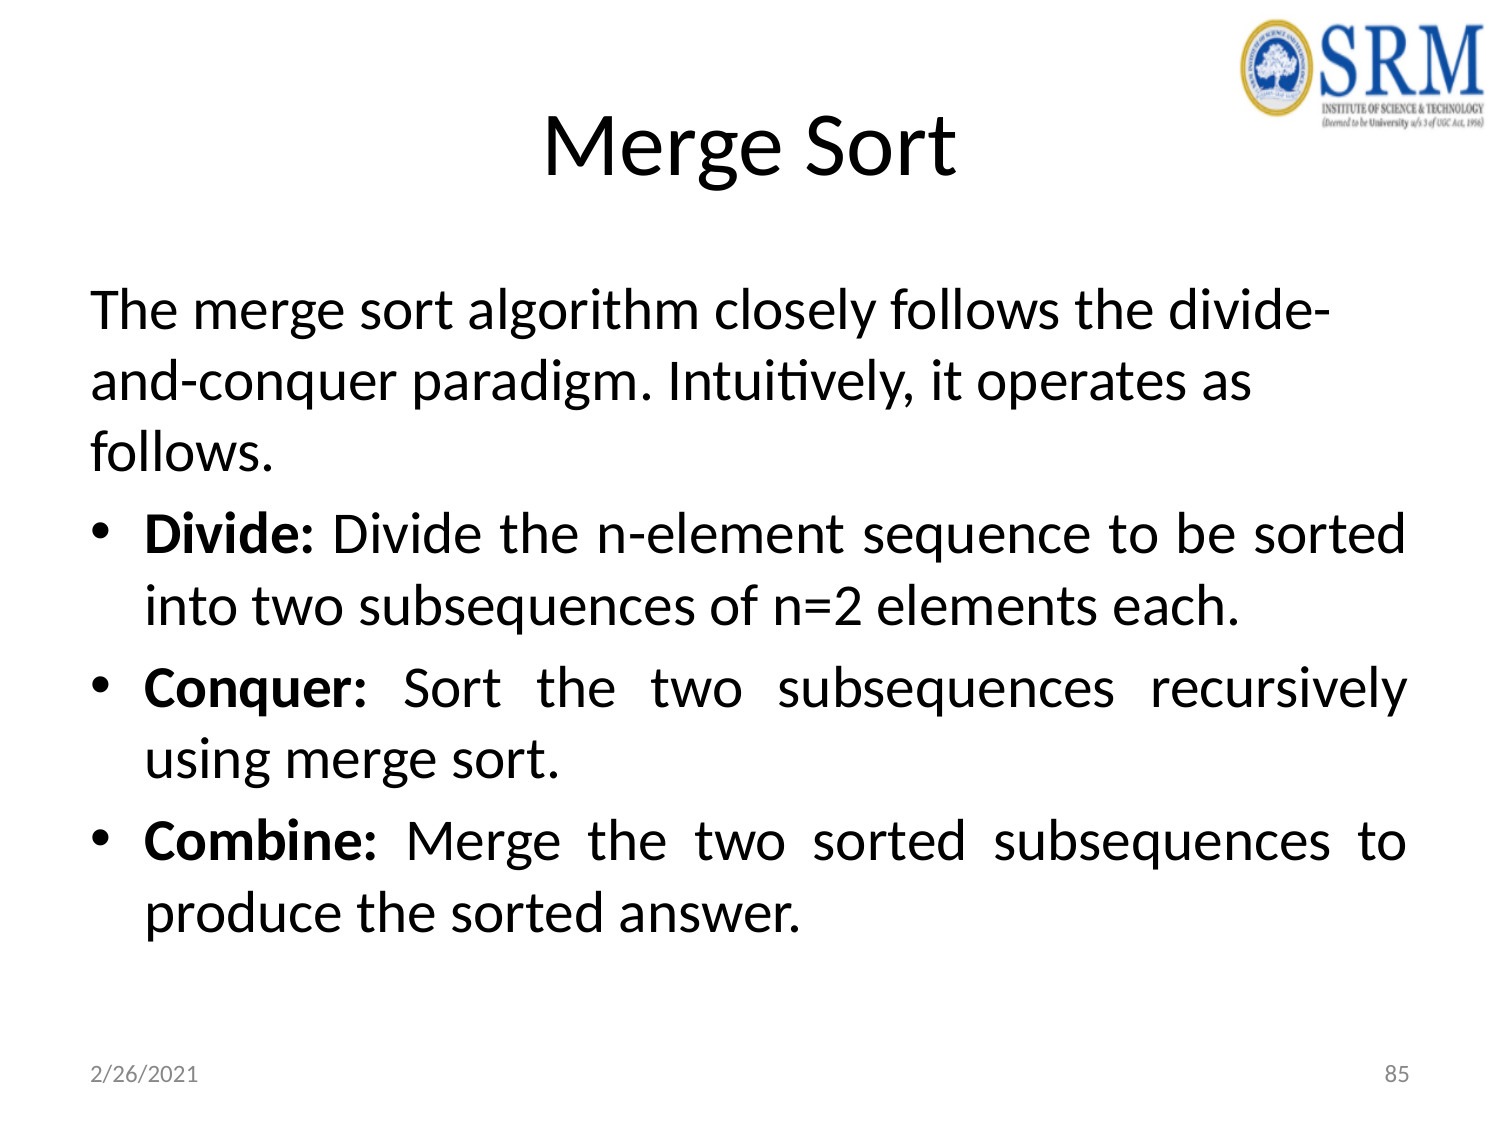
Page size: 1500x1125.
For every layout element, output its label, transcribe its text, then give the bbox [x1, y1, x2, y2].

picture [1238, 0, 1500, 151]
slide_number ‹#› [1074, 1042, 1425, 1103]
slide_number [75, 1042, 425, 1103]
title Merge Sort [75, 45, 1425, 233]
list The merge sort algorithm closely follows the divide-and-conquer paradigm. Intuitively, it operates as follows. Divide: Divide the n-element sequence to be sorted into two subsequences of n=2 elements each. Conquer: Sort the two subsequences recursively using merge sort. Combine: Merge the two sorted subsequences to produce the sorted answer. [75, 262, 1425, 1005]
